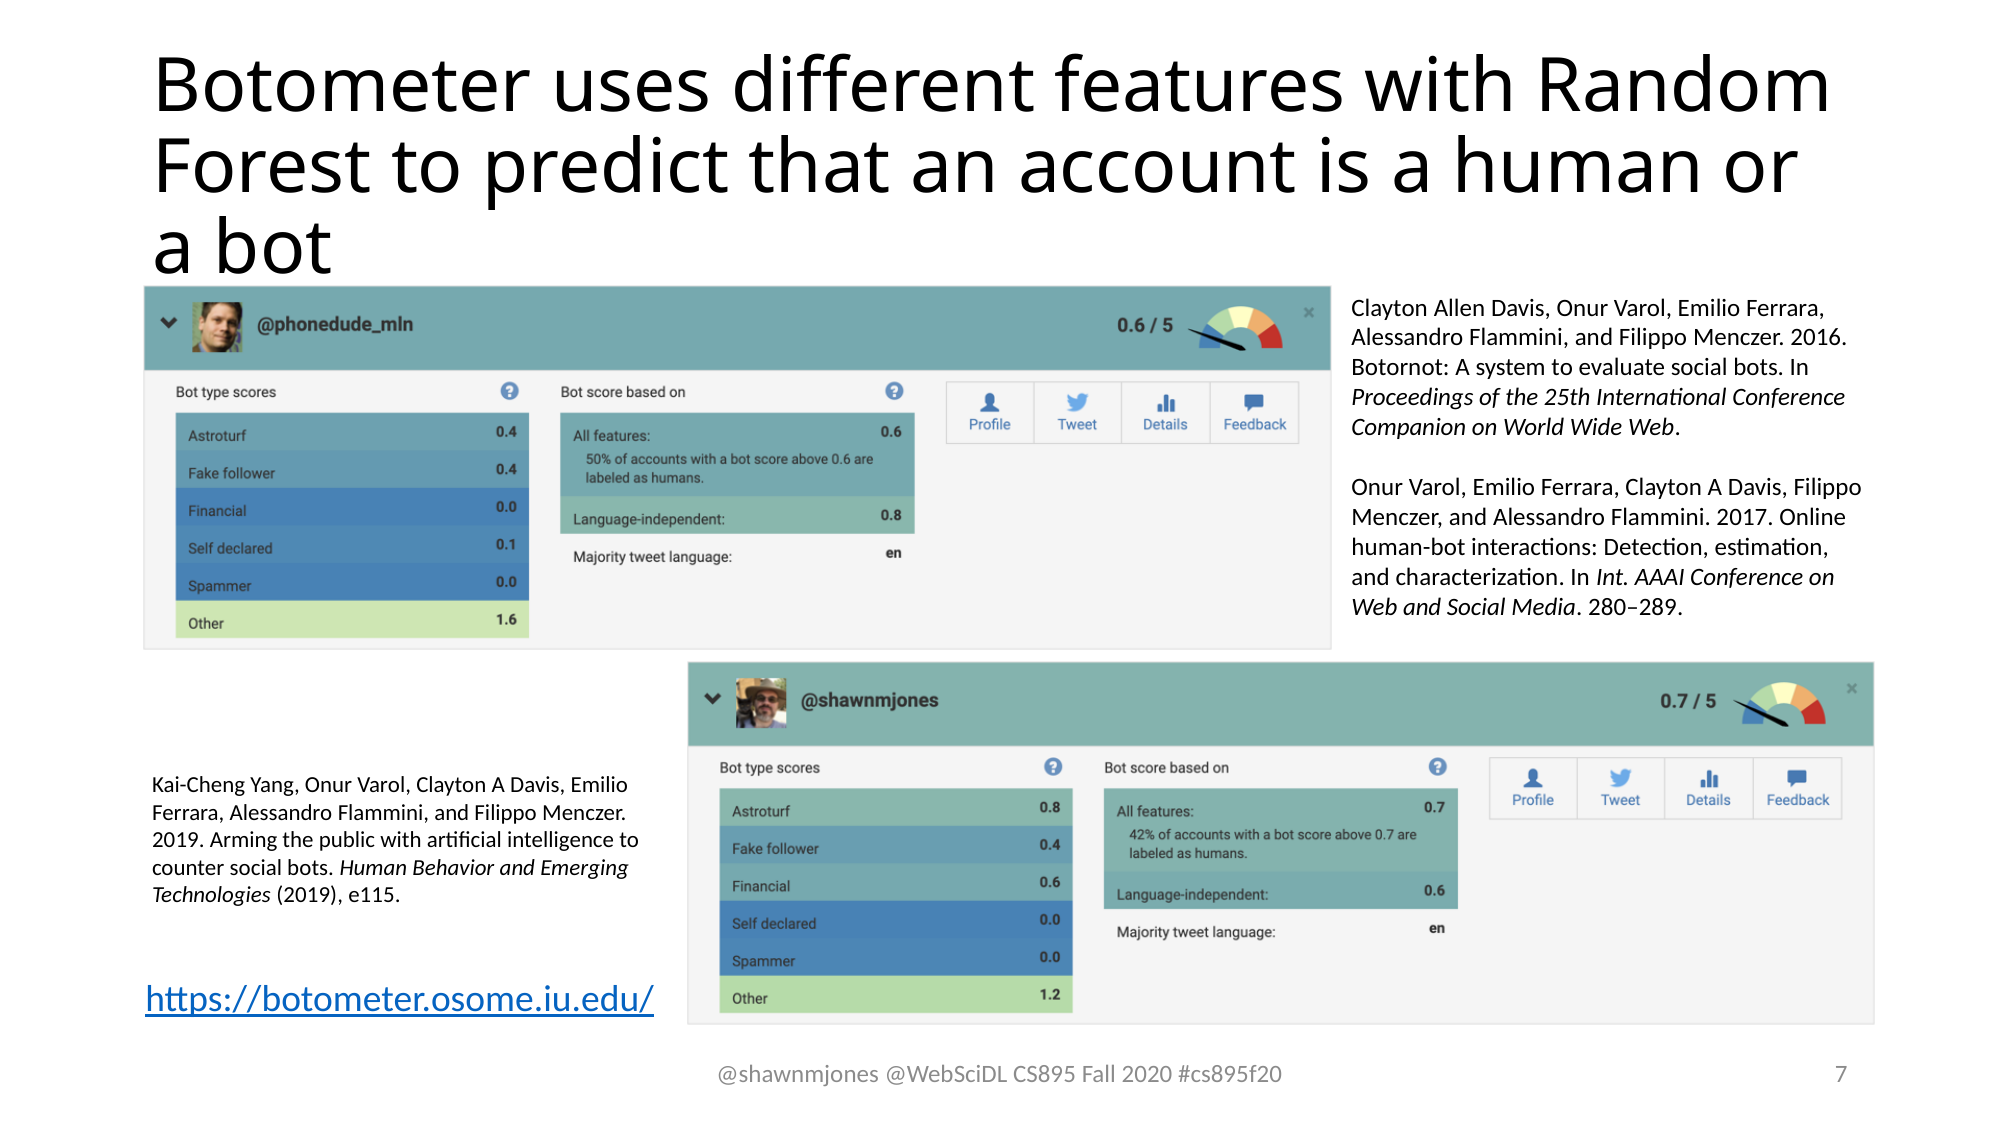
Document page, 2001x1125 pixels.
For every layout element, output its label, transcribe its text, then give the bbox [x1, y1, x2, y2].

title Botometer uses different features with Random Forest to predict that an account is a human or a bot [137, 59, 1863, 278]
text_box https://botometer.osome.iu.edu/ [130, 966, 670, 1027]
text_box Kai-Cheng Yang, Onur Varol, Clayton A Davis, Emilio Ferrara, Alessandro Flammini, and Filippo Menczer. 2019. Arming the public with artificial intelligence to counter social bots. Human Behavior and Emerging Technologies (2019), e115. [137, 762, 663, 915]
picture [137, 279, 1881, 1032]
footer @shawnmjones @WebSciDL CS895 Fall 2020 #cs895f20 [662, 1042, 1338, 1103]
text_box Clayton Allen Davis, Onur Varol, Emilio Ferrara, Alessandro Flammini, and Filippo Menczer. 2016. Botornot: A system to evaluate social bots. In Proceedings of the 25th International Conference Companion on World Wide Web. Onur Varol, Emilio Ferrara, Clayton A Davis, Filippo Menczer, and Alessandro Flammini. 2017. Online human-bot interactions: Detection, estimation, and characterization. In Int. AAAI Conference on Web and Social Media. 280–289. [1338, 283, 1882, 663]
slide_number 7 [1412, 1042, 1863, 1103]
